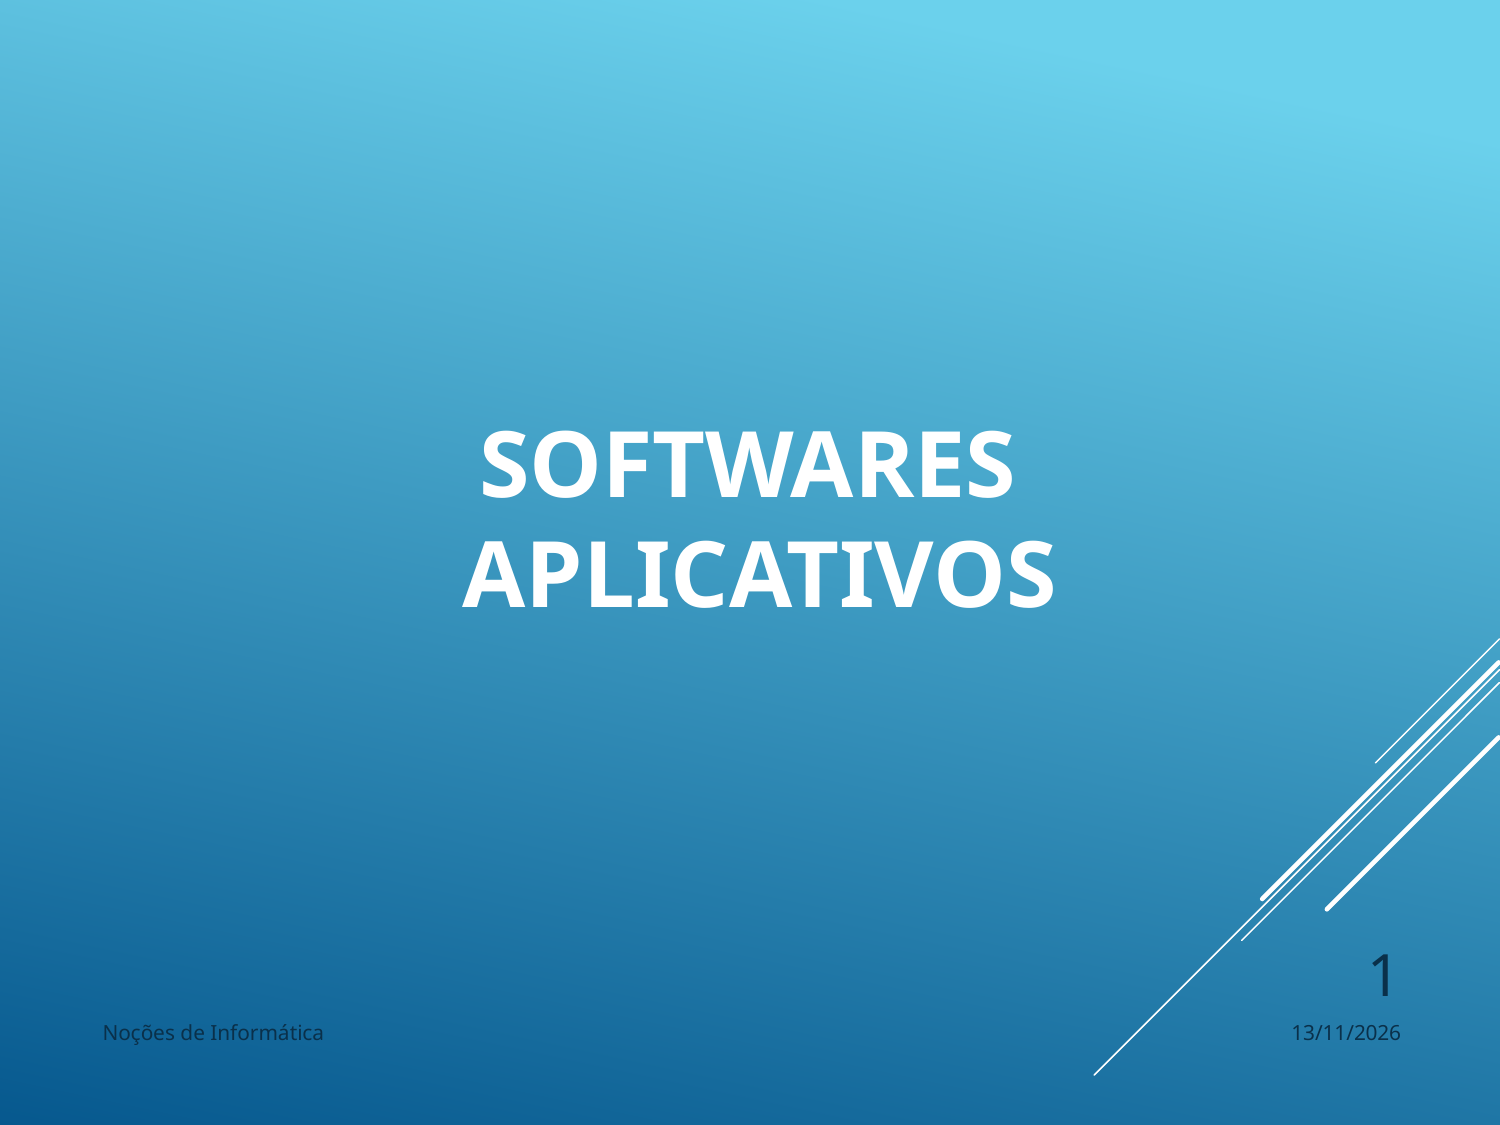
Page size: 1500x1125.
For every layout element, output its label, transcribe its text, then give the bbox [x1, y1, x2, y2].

footer Noções de Informática [87, 1012, 1041, 1073]
text_box Softwares APLICATIVOS [447, 398, 1073, 634]
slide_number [1218, 1012, 1416, 1073]
slide_number 1 [1275, 915, 1416, 1025]
